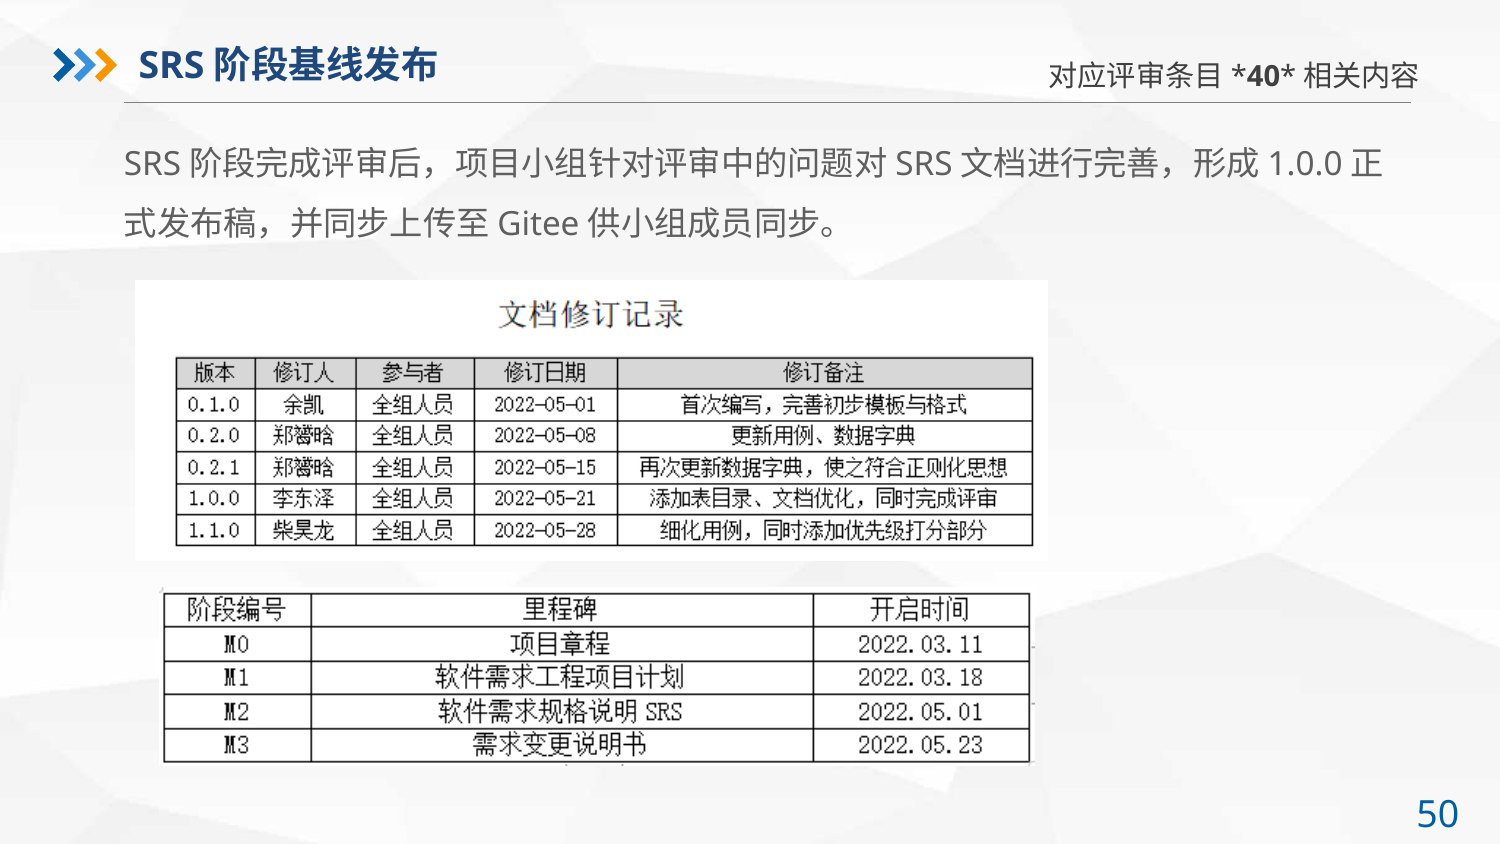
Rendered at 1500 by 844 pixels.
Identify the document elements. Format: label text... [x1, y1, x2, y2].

picture [0, 0, 1500, 844]
text_box 对应评审条目*40*相关内容 [1033, 32, 1440, 100]
text_box SRS阶段基线发布 [111, 32, 467, 95]
text_box SRS阶段完成评审后，项目小组针对评审中的问题对SRS文档进行完善，形成1.0.0正式发布稿，并同步上传至Gitee供小组成员同步。 [109, 114, 1421, 250]
